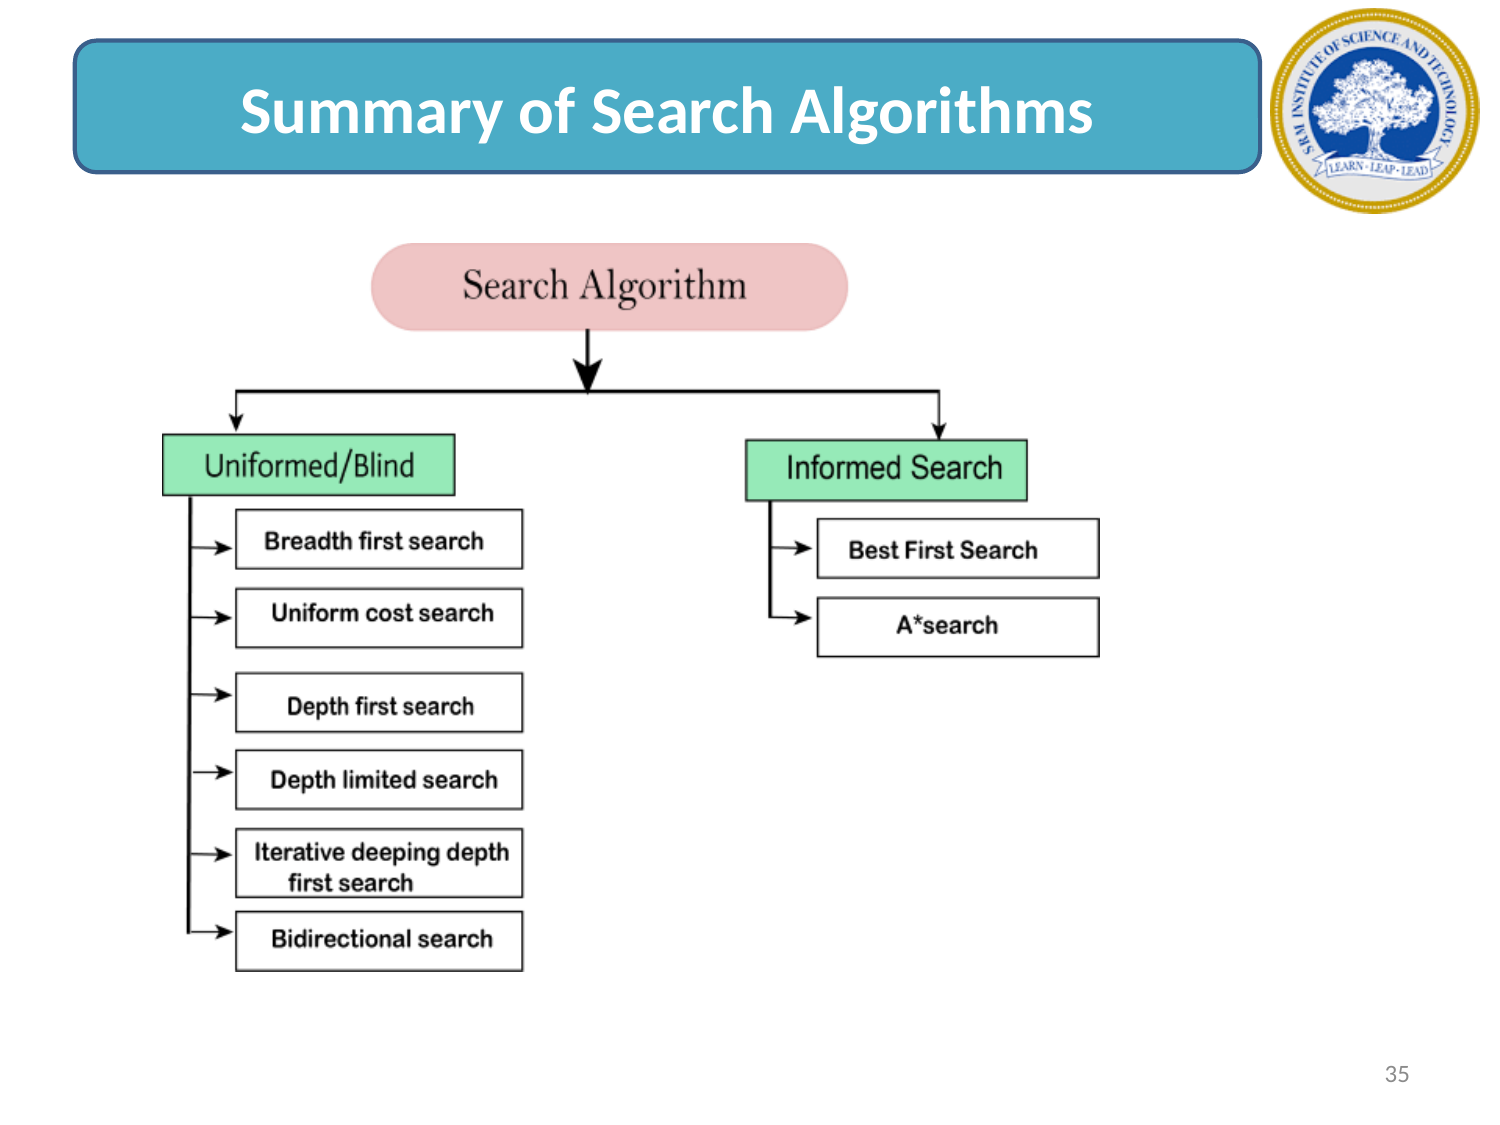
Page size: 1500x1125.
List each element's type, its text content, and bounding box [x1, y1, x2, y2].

picture [162, 243, 1101, 972]
text_box Summary of Search Algorithms [72, 38, 1263, 175]
picture [1270, 8, 1480, 214]
slide_number 35 [1074, 1042, 1425, 1103]
